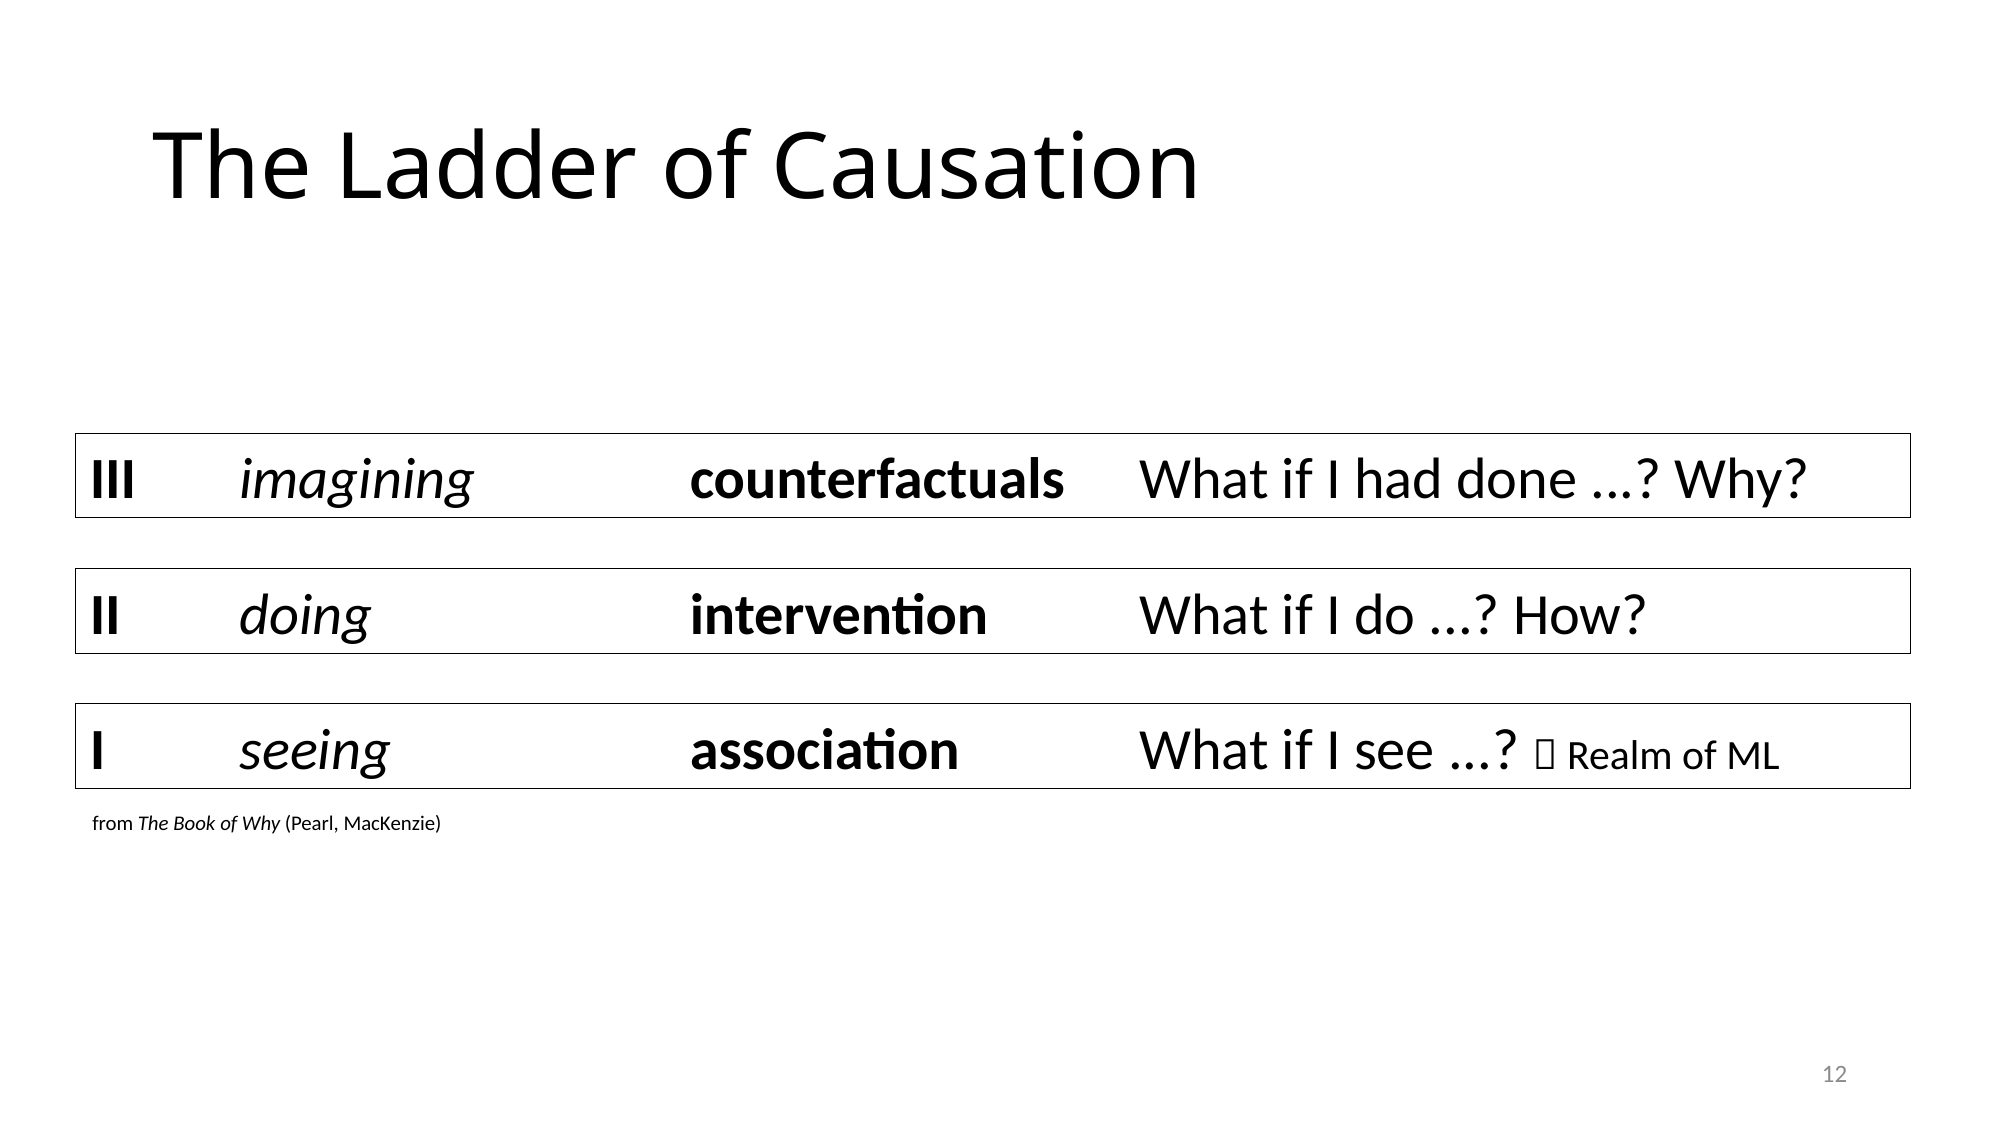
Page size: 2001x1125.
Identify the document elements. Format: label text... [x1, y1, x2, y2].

text_box from The Book of Why (Pearl, MacKenzie) [77, 802, 457, 843]
text_box III imagining counterfactuals What if I had done ...? Why? [75, 433, 1911, 518]
text_box II doing intervention What if I do ...? How? [75, 568, 1911, 654]
text_box I seeing association What if I see ...?  Realm of ML [75, 703, 1911, 789]
title The Ladder of Causation [137, 59, 1863, 278]
slide_number 12 [1412, 1042, 1863, 1103]
